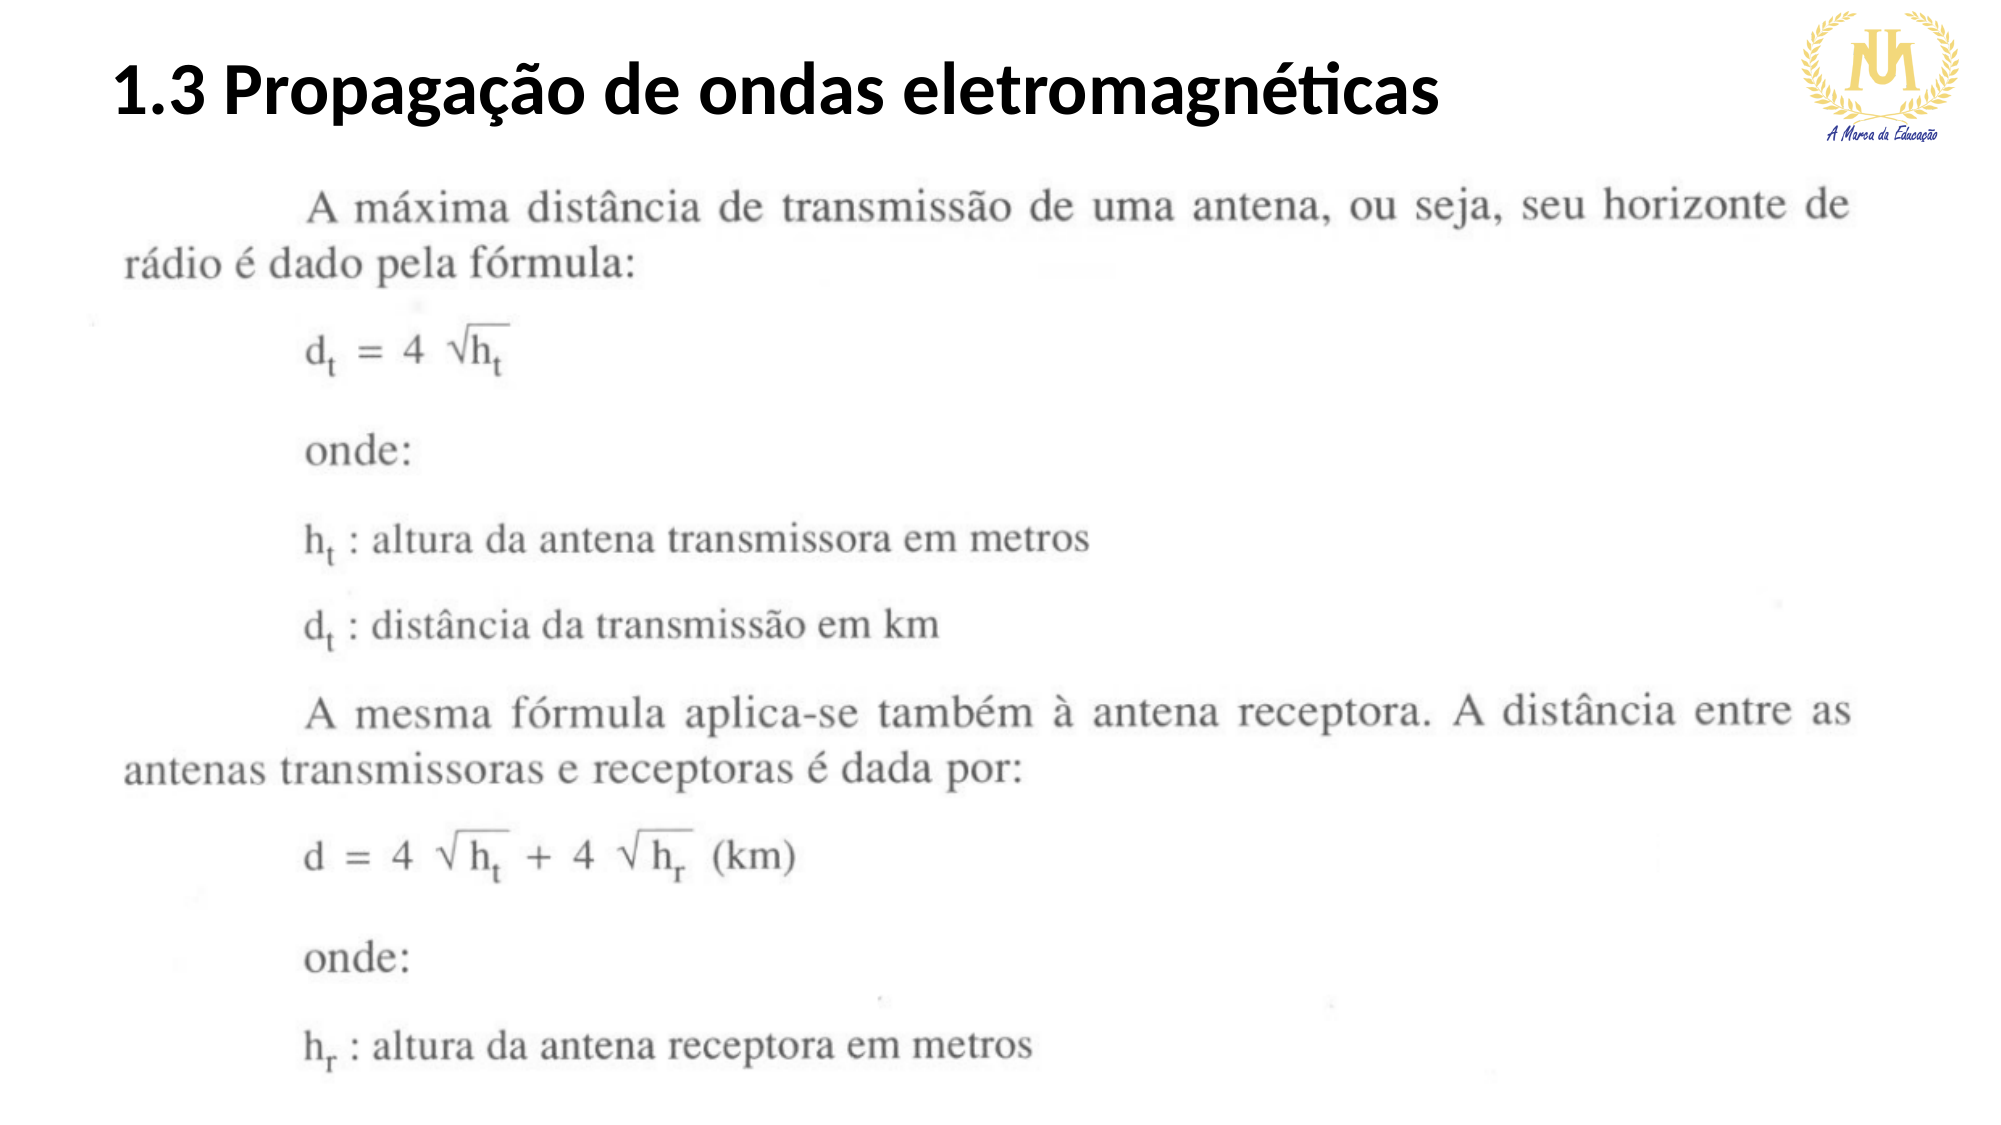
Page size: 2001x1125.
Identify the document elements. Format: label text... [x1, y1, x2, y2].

picture [86, 172, 1914, 1113]
picture [1801, 11, 1959, 142]
text_box 1.3 Propagação de ondas eletromagnéticas [71, 11, 1873, 247]
